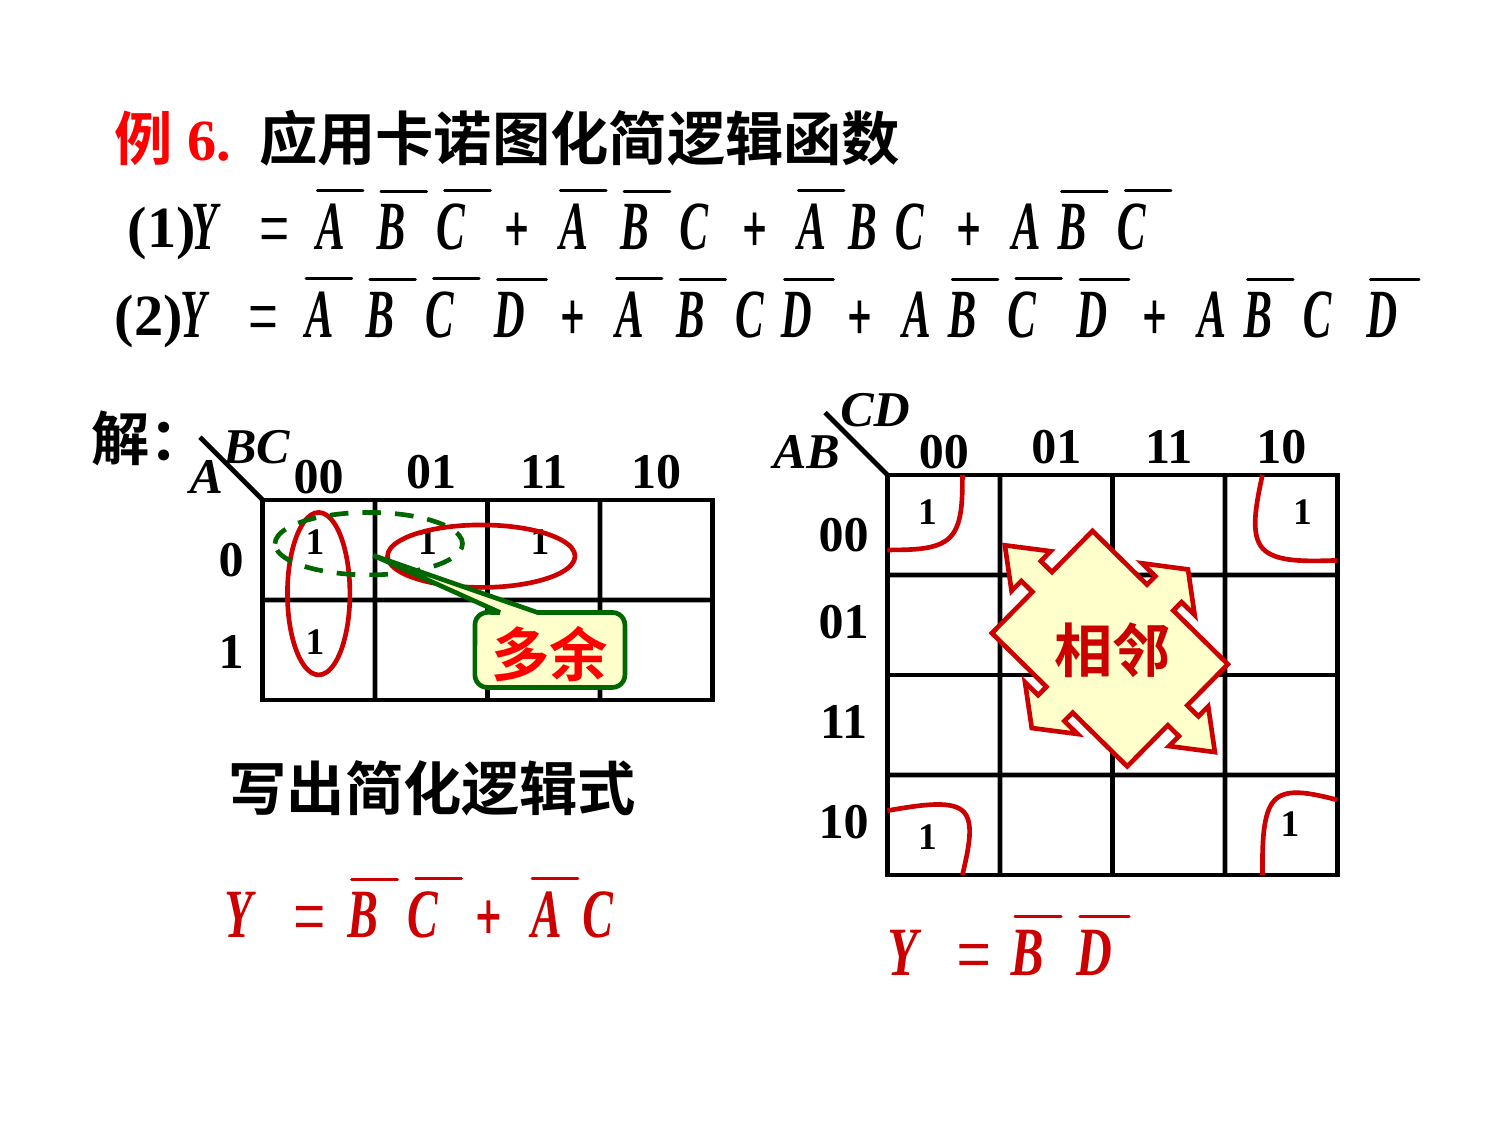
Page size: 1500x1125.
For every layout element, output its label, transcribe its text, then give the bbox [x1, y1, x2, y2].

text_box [962, 537, 1258, 761]
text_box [882, 900, 1142, 1000]
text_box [887, 474, 1338, 875]
text_box 解： [76, 387, 223, 480]
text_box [162, 399, 713, 700]
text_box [112, 174, 1179, 262]
text_box 例6. 应用卡诺图化简逻辑函数 [99, 87, 1025, 180]
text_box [99, 262, 1427, 362]
text_box 写出简化逻辑式 [213, 737, 652, 830]
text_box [749, 362, 1338, 875]
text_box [219, 862, 643, 962]
